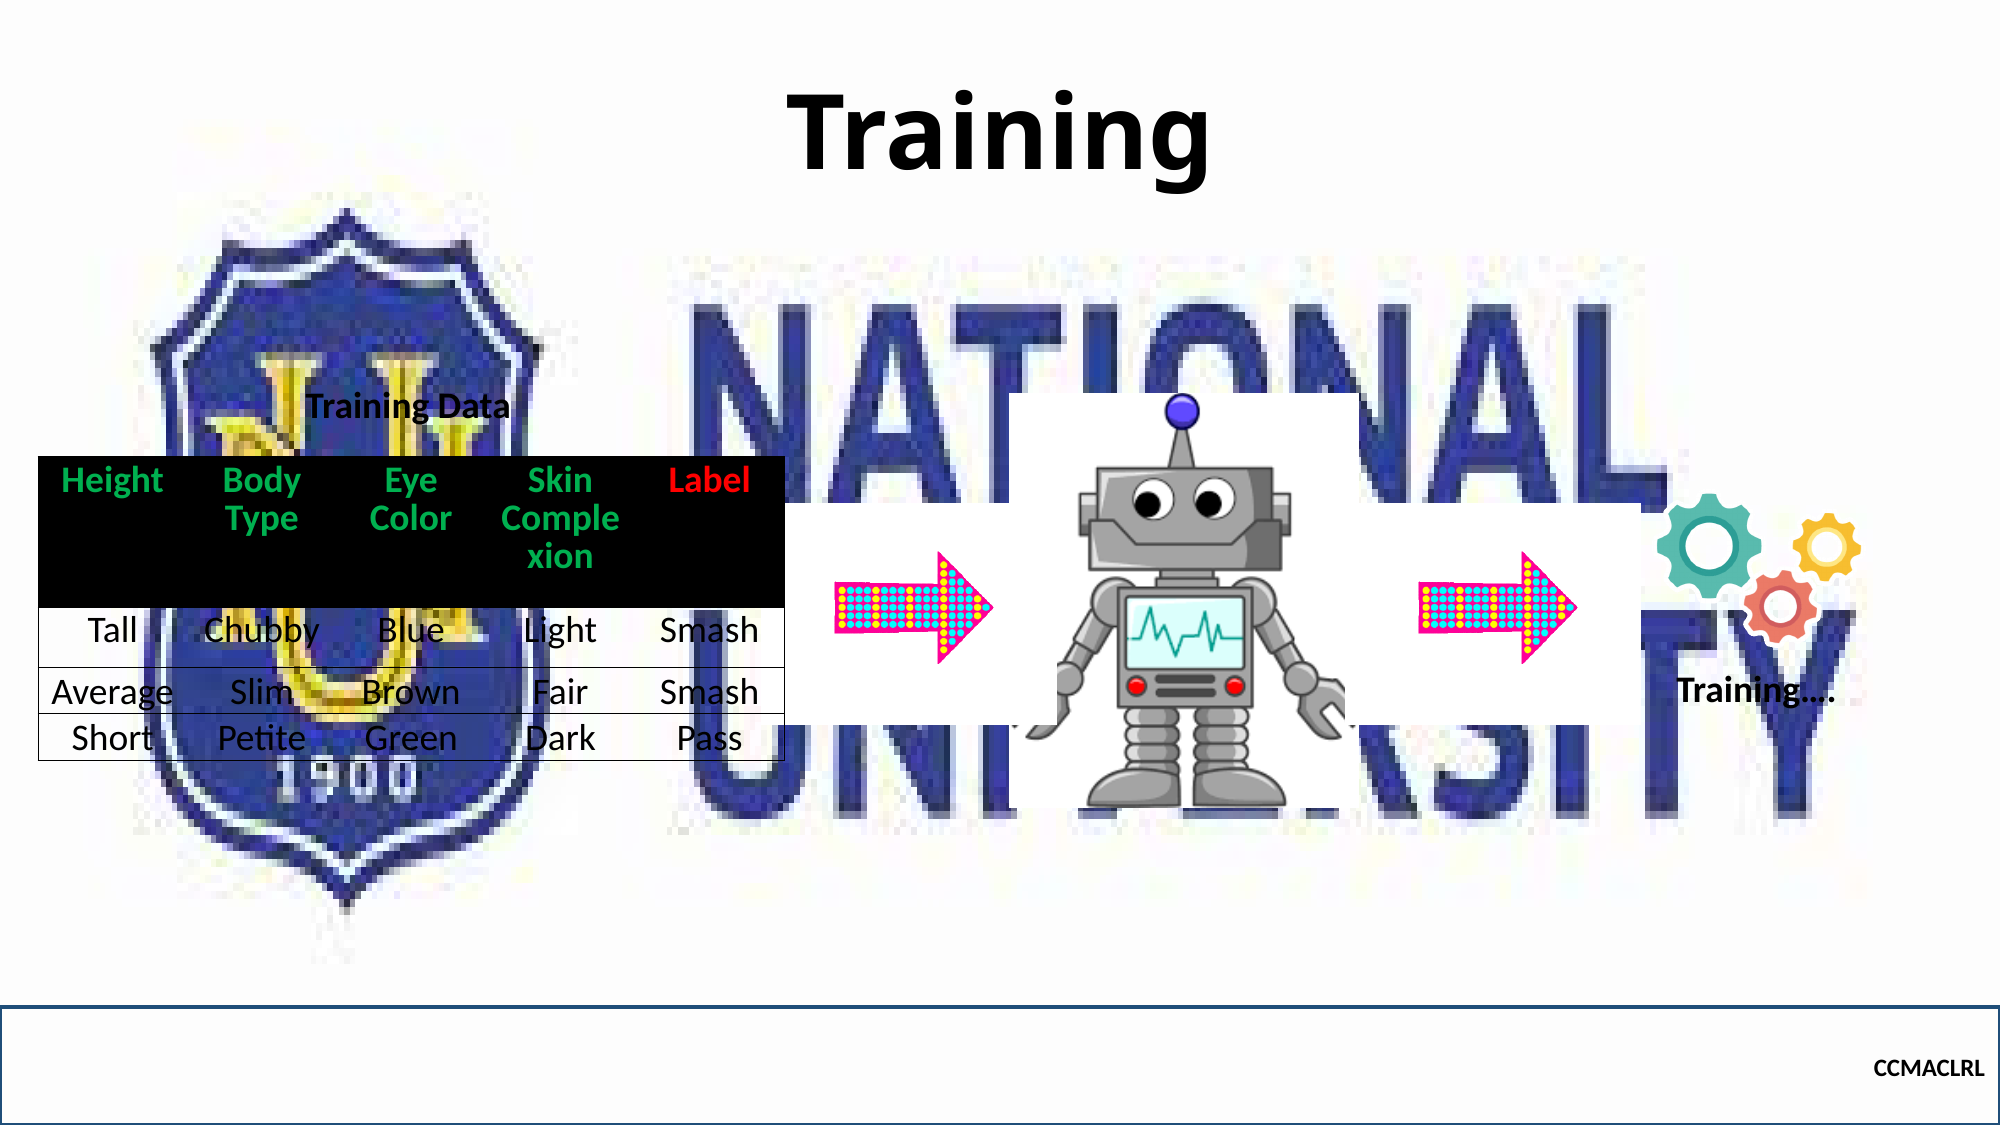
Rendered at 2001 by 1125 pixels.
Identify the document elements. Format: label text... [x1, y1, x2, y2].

table_header Eye Color [337, 457, 486, 607]
table_cell Dark [486, 714, 635, 760]
title Training [249, 81, 1750, 200]
table_cell Average [39, 668, 187, 713]
table_cell Chubby [187, 608, 337, 667]
table_cell Slim [187, 668, 337, 713]
table_cell Fair [486, 668, 635, 713]
footer CCMACLRL [0, 1007, 2000, 1125]
table_cell Short [39, 714, 187, 760]
table_header Body Type [187, 457, 337, 607]
table_header Height [39, 457, 187, 607]
table_header Label [635, 457, 761, 607]
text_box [761, 393, 1359, 808]
table_cell Light [486, 608, 635, 667]
table_cell Blue [337, 608, 486, 667]
table_cell Tall [39, 608, 187, 667]
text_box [1345, 482, 1869, 725]
table_cell Smash [635, 668, 761, 713]
table_header Skin Complexion [486, 457, 635, 607]
picture [0, 0, 2000, 1007]
text_box Training Data [290, 373, 532, 434]
table_cell Green [337, 714, 486, 760]
table_cell Pass [635, 714, 761, 760]
table_cell Petite [187, 714, 337, 760]
table_cell Smash [635, 608, 761, 667]
table_cell Brown [337, 668, 486, 713]
